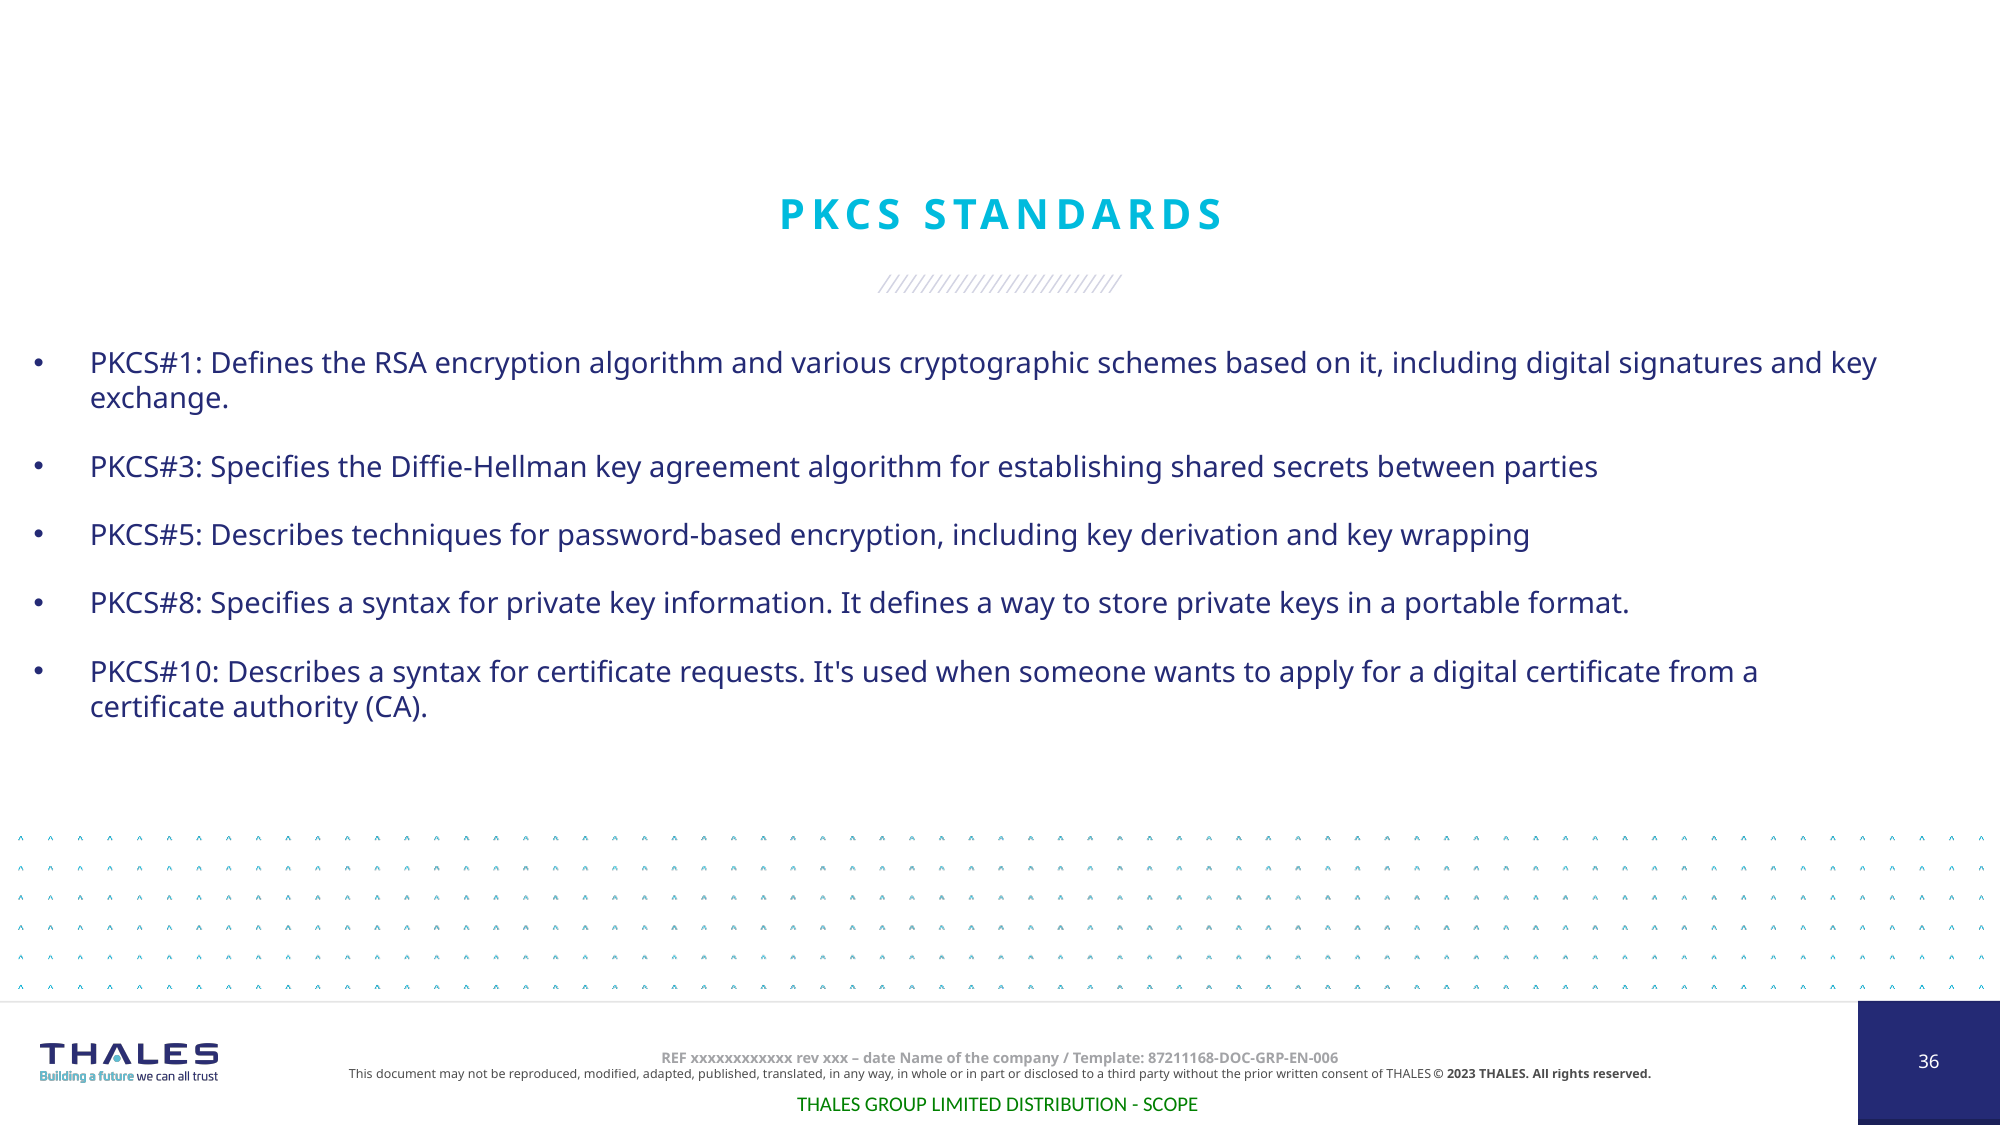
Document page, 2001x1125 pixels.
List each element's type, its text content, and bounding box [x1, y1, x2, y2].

list PKCS#1: Defines the RSA encryption algorithm and various cryptographic schemes based on it, including digital signatures and key exchange. PKCS#3: Specifies the Diffie-Hellman key agreement algorithm for establishing shared secrets between parties PKCS#5: Describes techniques for password-based encryption, including key derivation and key wrapping PKCS#8: Specifies a syntax for private key information. It defines a way to store private keys in a portable format. PKCS#10: Describes a syntax for certificate requests. It's used when someone wants to apply for a digital certificate from a certificate authority (CA). [33, 254, 1899, 813]
picture [40, 1043, 218, 1083]
title PKCS Standards [291, 187, 1709, 239]
picture [0, 816, 2000, 989]
